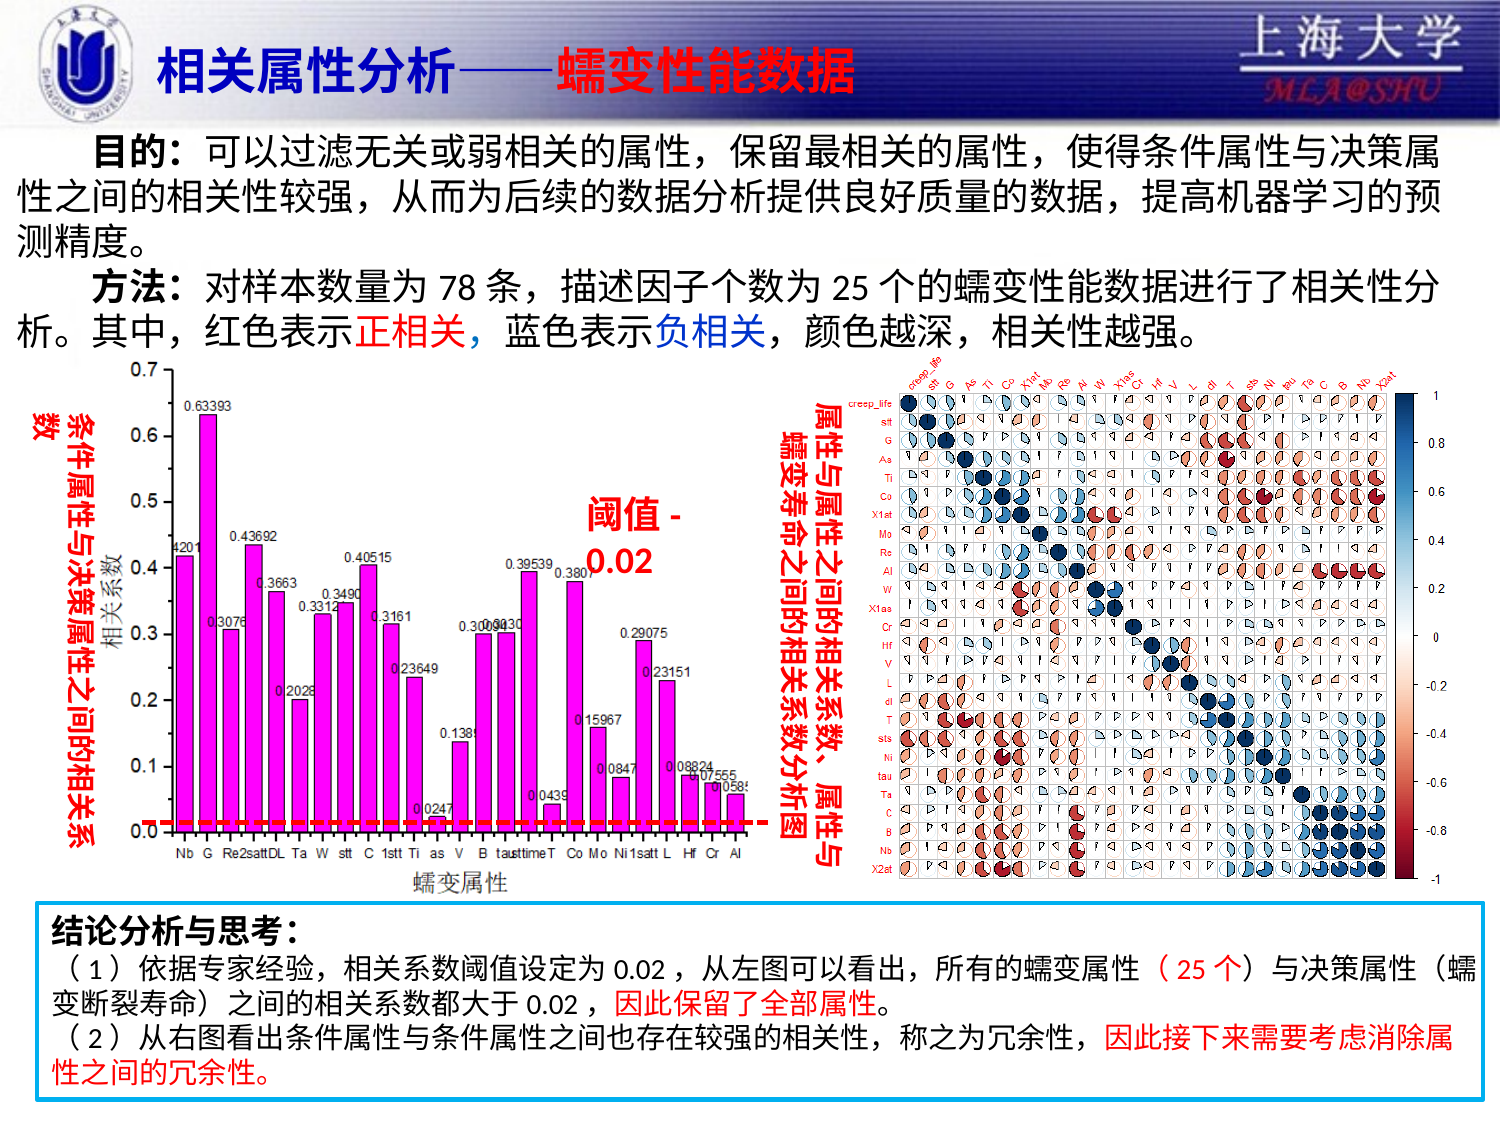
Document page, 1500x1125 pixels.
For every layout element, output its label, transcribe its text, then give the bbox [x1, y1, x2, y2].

picture [0, 0, 1500, 1125]
text_box 属性与属性之间的相关系数、属性与蠕变寿命之间的相关系数分析图 [774, 386, 835, 886]
text_box 条件属性与决策属性之间的相关系数 [6, 397, 83, 880]
text_box 目的：可以过滤无关或弱相关的属性，保留最相关的属性，使得条件属性与决策属性之间的相关性较强，从而为后续的数据分析提供良好质量的数据，提高机器学习的预测精度。 方法：对样本数量为78条，描述因子个数为25个的蠕变性能数据进行了相关性分析。其中，红色表示正相关，蓝色表示负相关，颜色越深，相关性越强。 [2, 120, 1459, 361]
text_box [36, 902, 1492, 1100]
title 相关属性分析——蠕变性能数据 [141, 12, 1492, 126]
